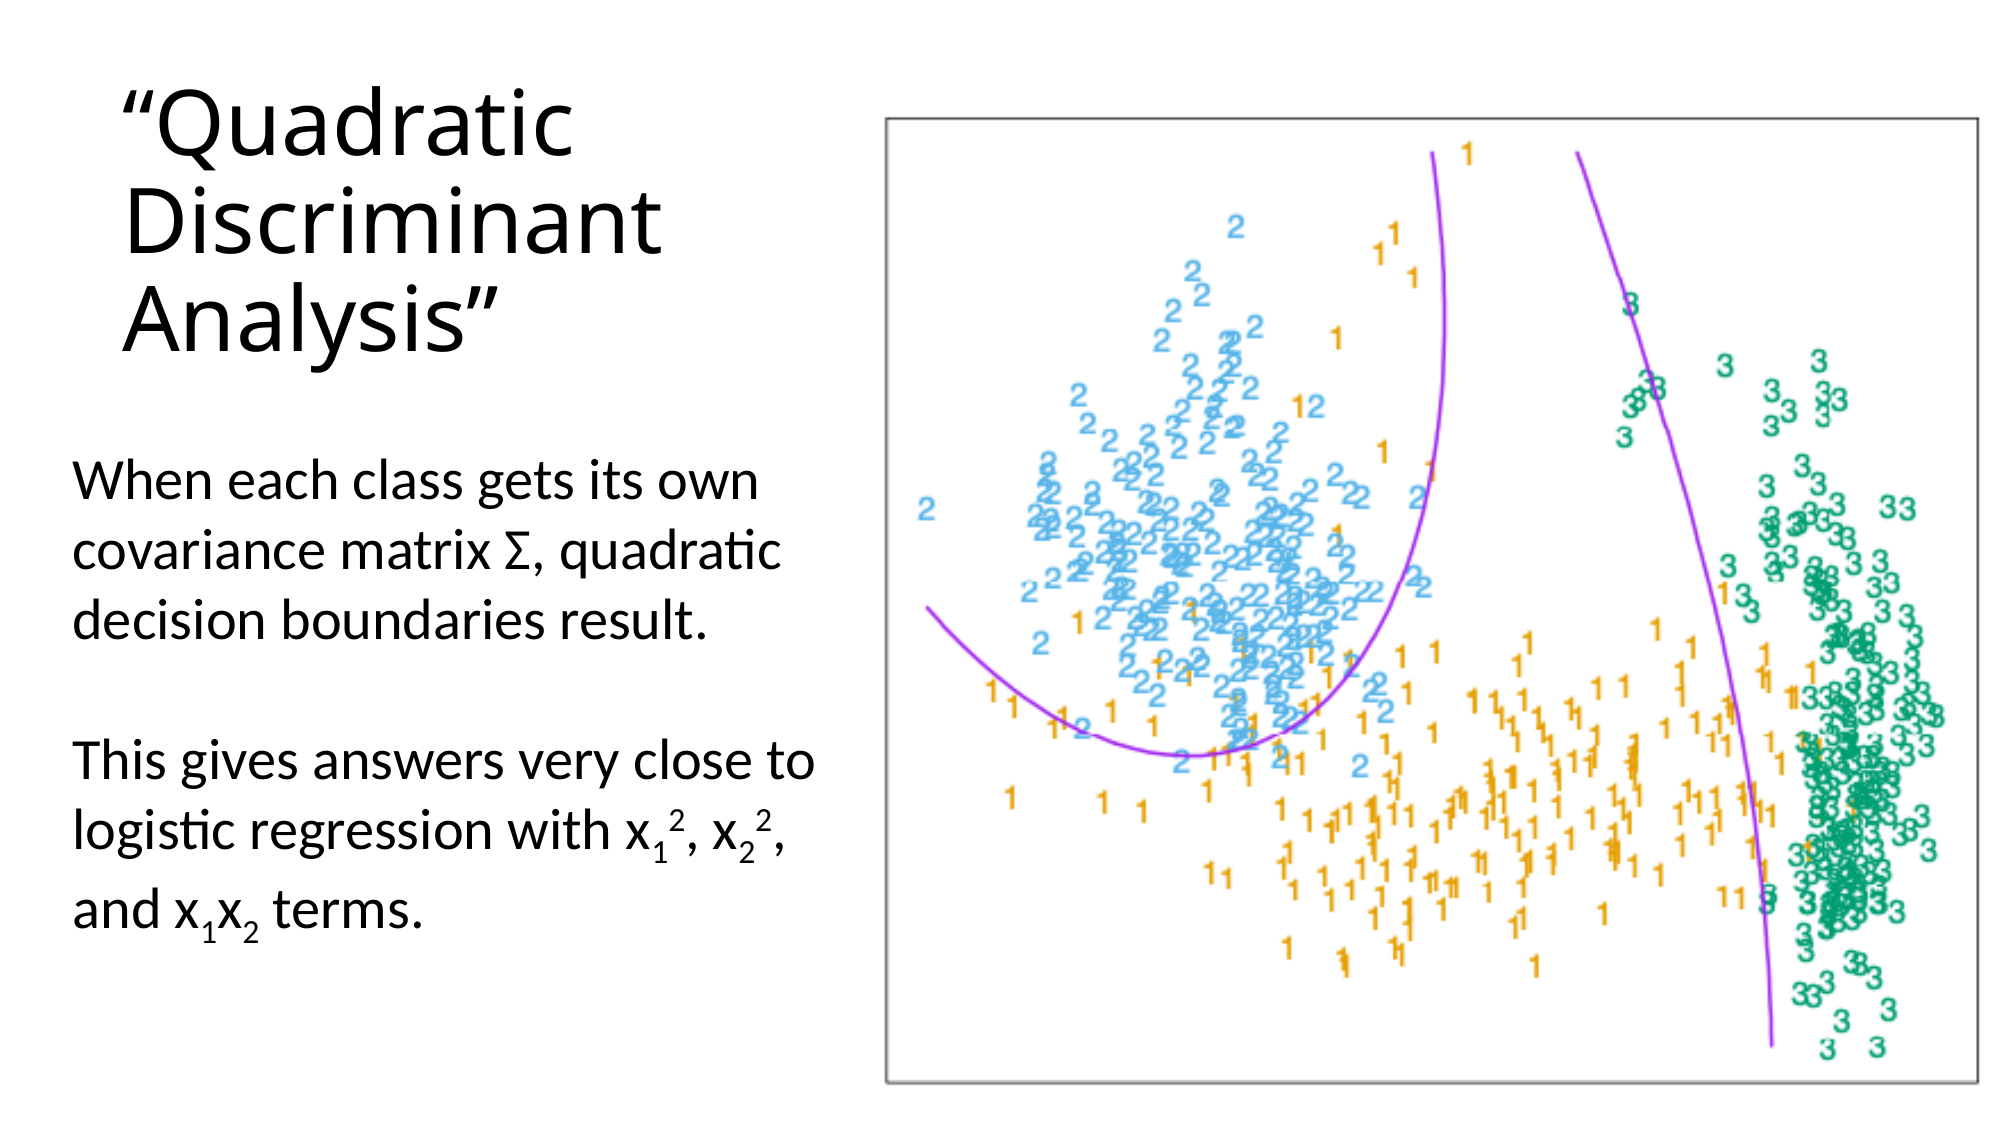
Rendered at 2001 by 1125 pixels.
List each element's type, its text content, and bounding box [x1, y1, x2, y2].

picture [881, 93, 2000, 1099]
text_box When each class gets its own covariance matrix Σ, quadratic decision boundaries result. This gives answers very close to logistic regression with x12, x22, and x1x2 terms. [57, 433, 881, 1003]
title “Quadratic Discriminant Analysis” [107, 67, 851, 433]
